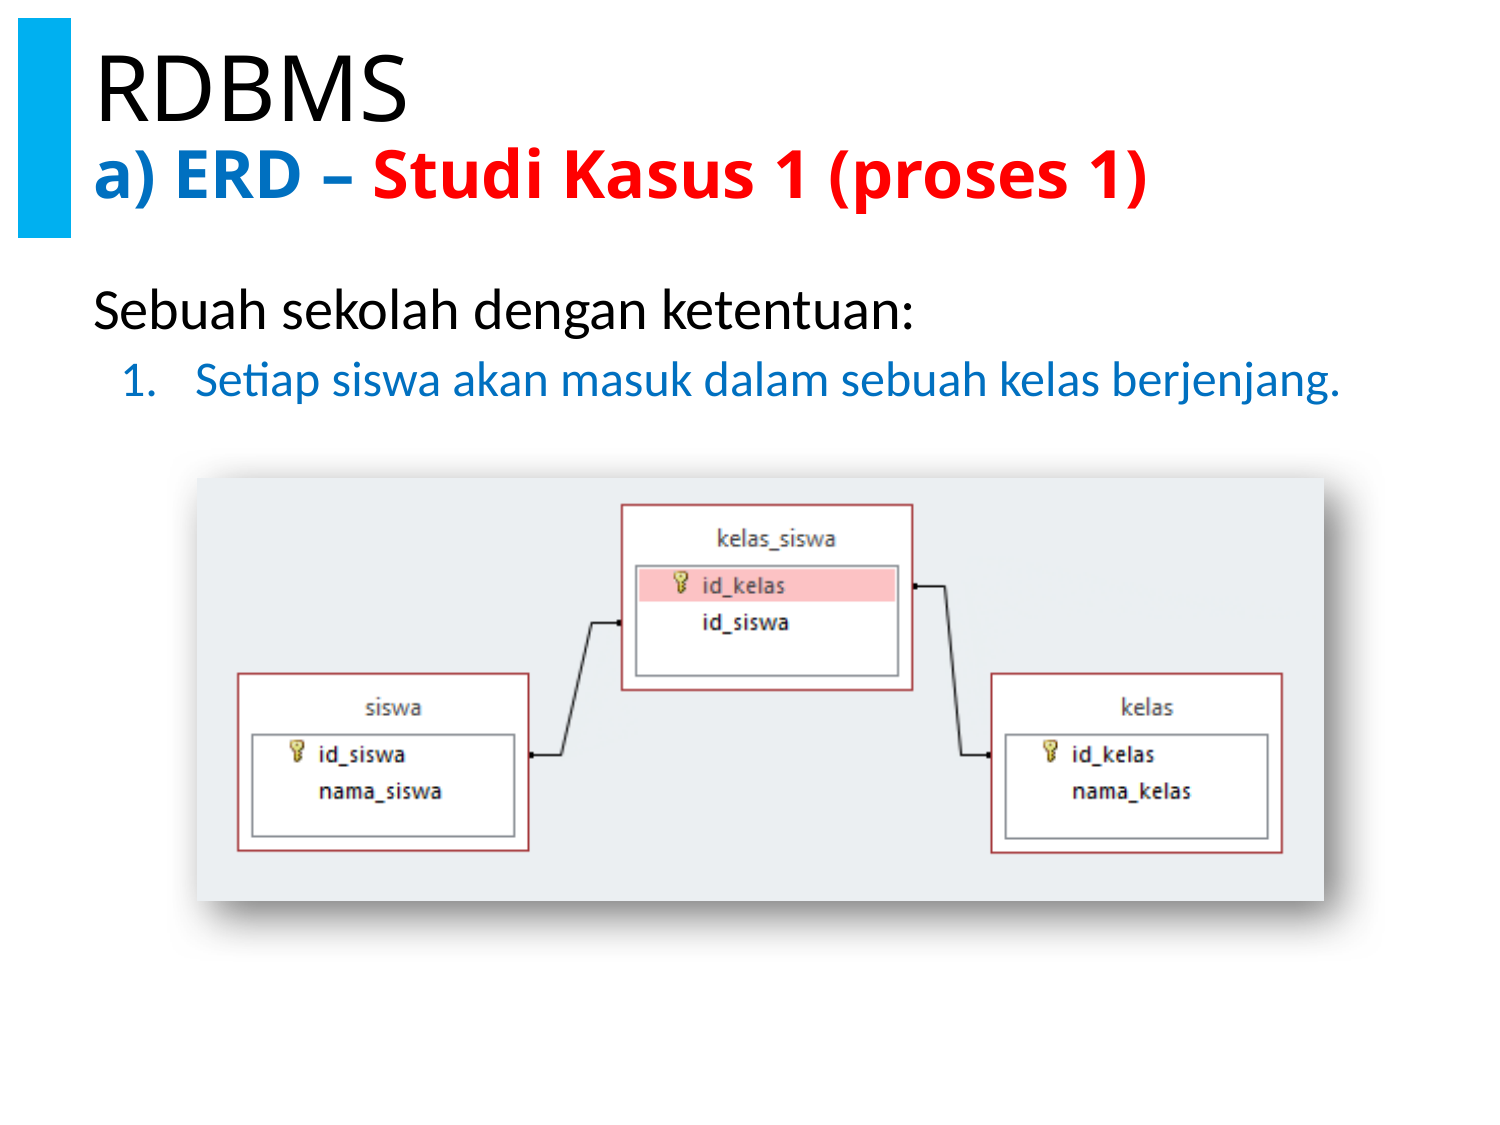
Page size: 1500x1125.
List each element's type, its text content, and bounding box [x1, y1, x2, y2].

picture [196, 478, 1324, 901]
list Sebuah sekolah dengan ketentuan: Setiap siswa akan masuk dalam sebuah kelas berjenjang. [78, 272, 1443, 1033]
title RDBMS a) ERD – Studi Kasus 1 (proses 1) [78, 19, 1443, 237]
